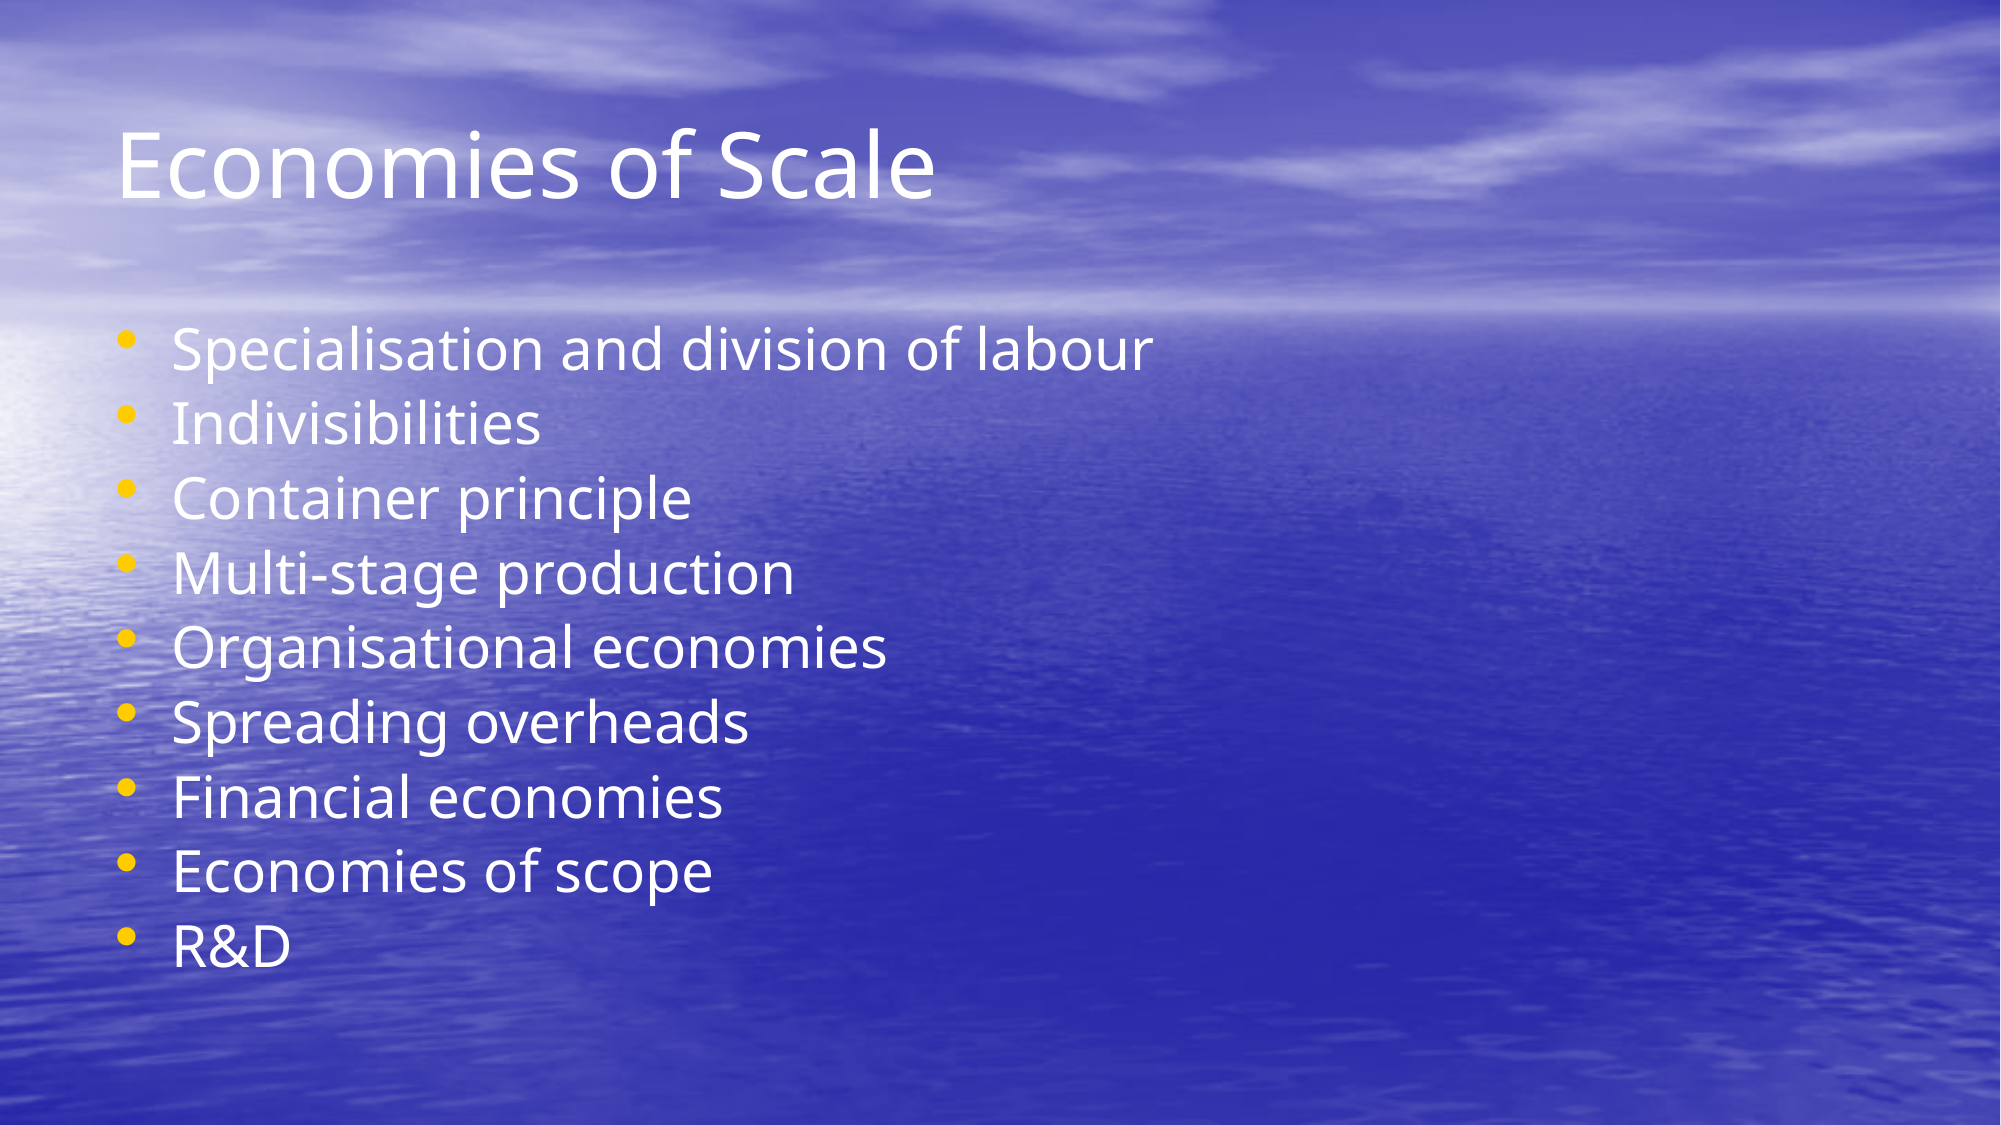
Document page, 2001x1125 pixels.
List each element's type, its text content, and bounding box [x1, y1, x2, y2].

list Specialisation and division of labour Indivisibilities Container principle Multi-stage production Organisational economies Spreading overheads Financial economies Economies of scope R&D [99, 312, 1900, 988]
title Economies of Scale [99, 47, 1900, 275]
